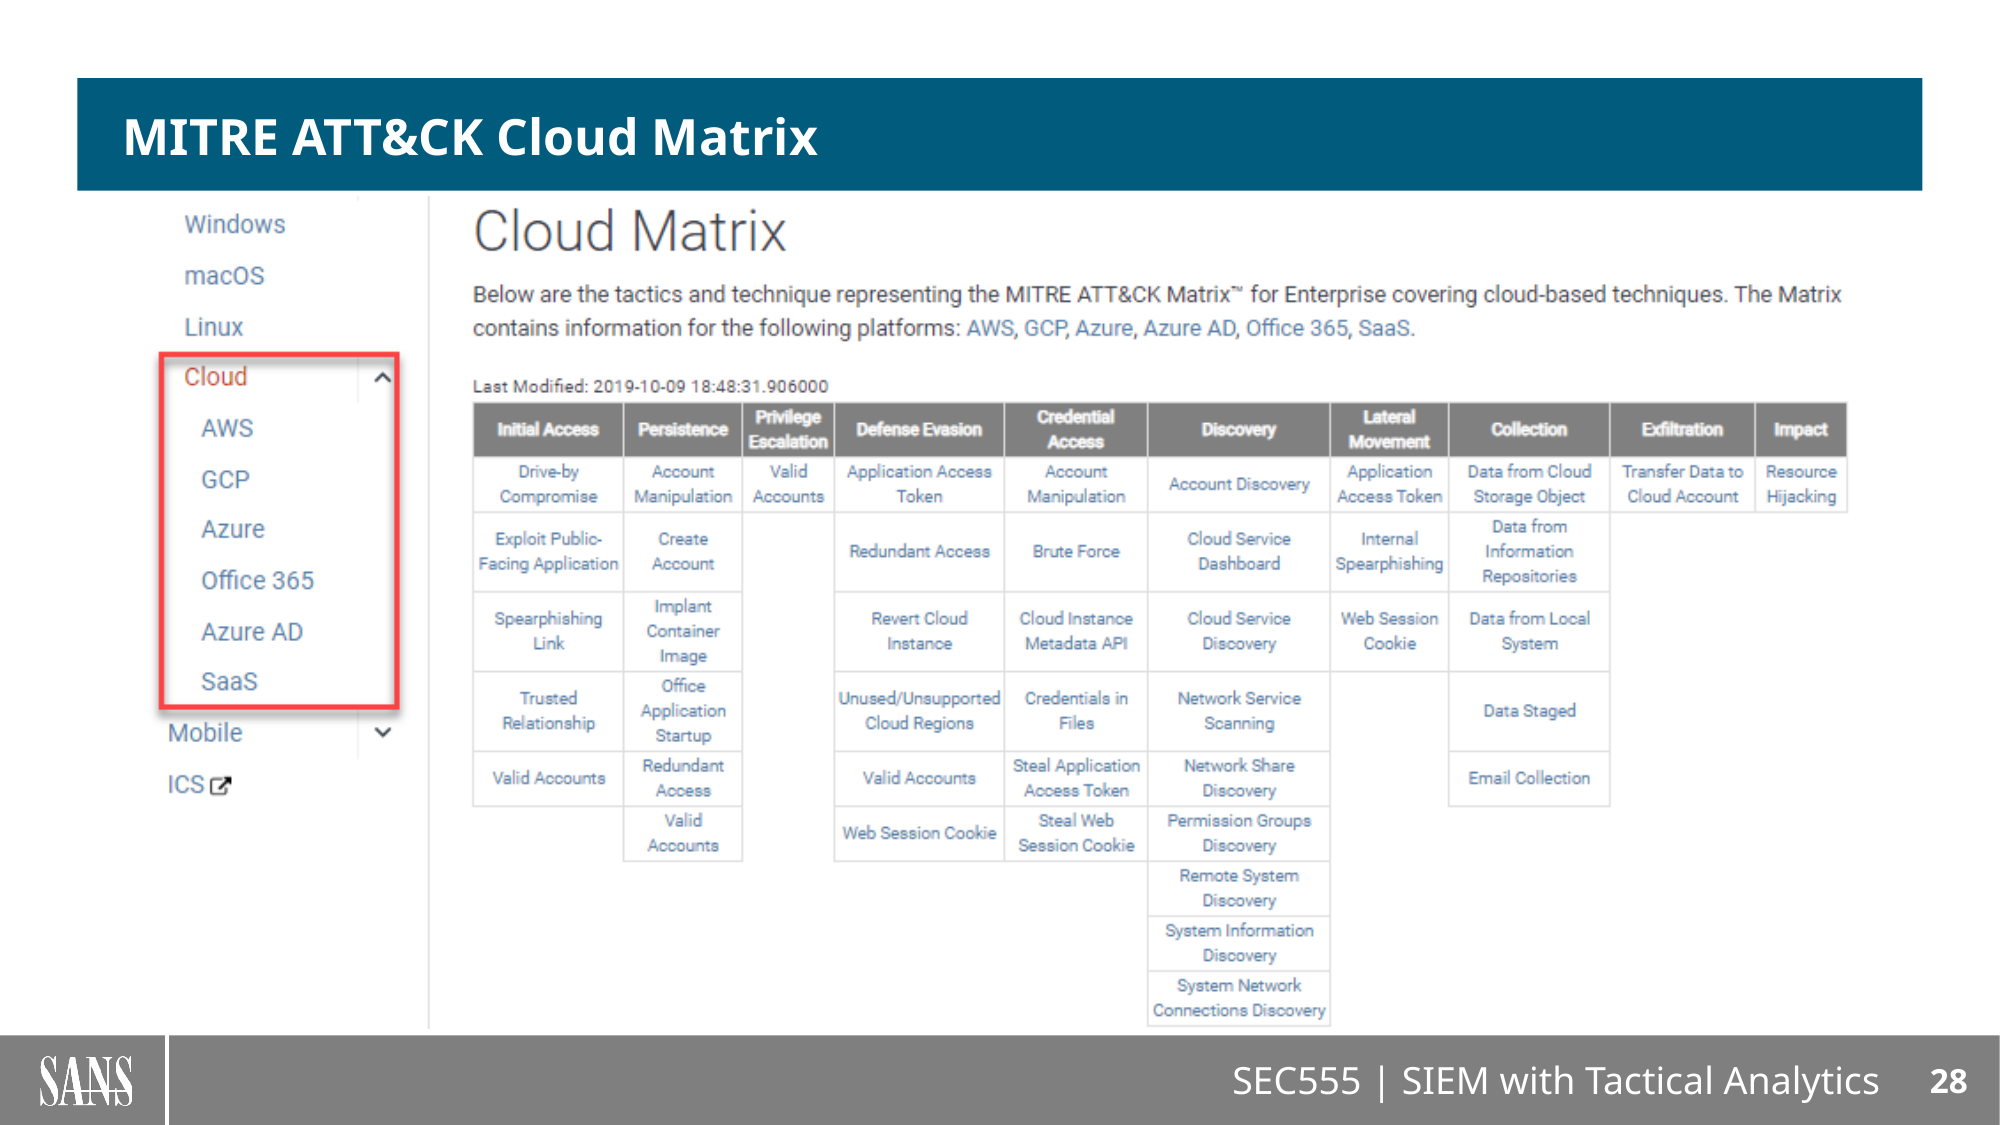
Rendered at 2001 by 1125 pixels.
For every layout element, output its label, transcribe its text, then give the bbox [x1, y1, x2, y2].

picture [145, 196, 1875, 1029]
title MITRE ATT&CK Cloud Matrix [107, 78, 1893, 191]
